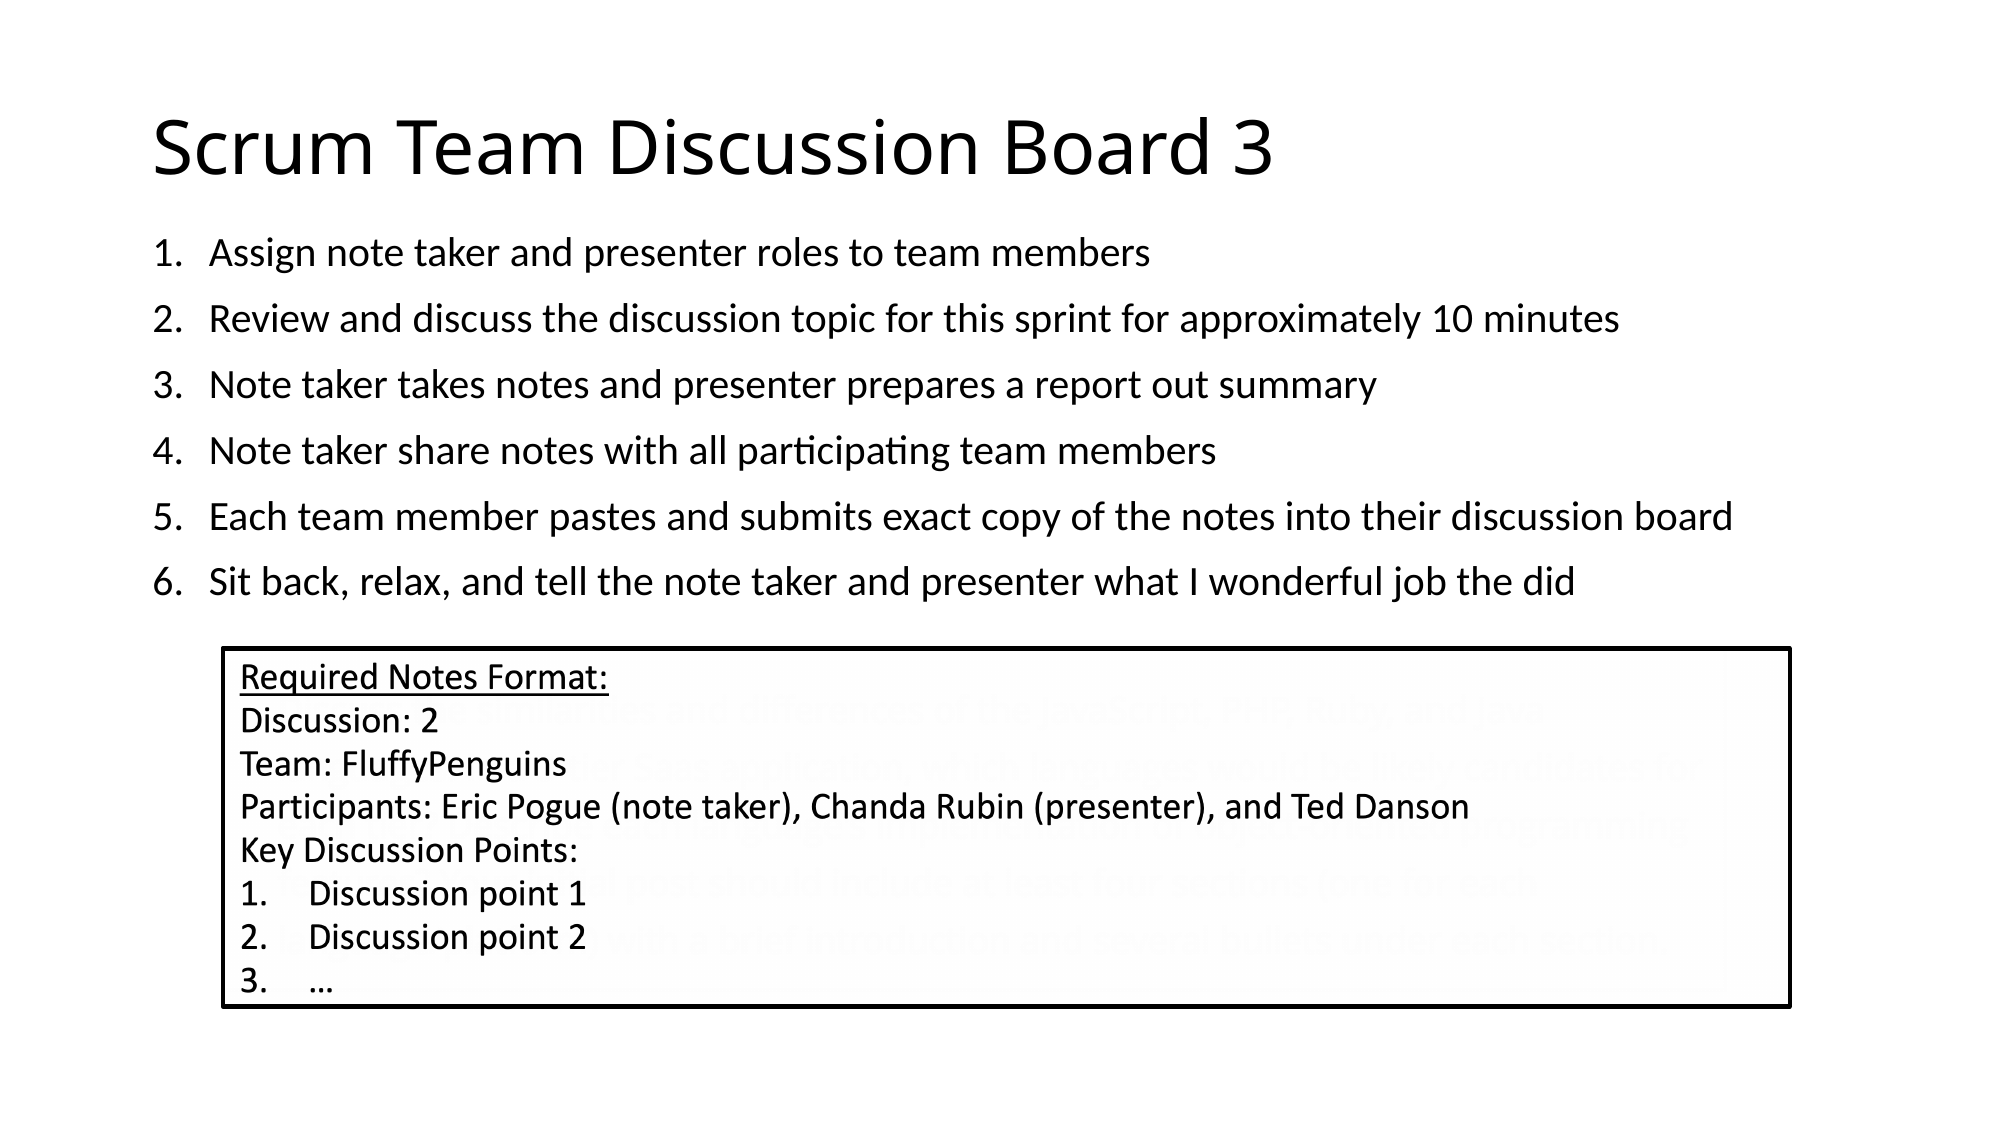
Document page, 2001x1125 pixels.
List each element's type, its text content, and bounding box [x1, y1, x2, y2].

picture [224, 650, 1788, 1005]
title Scrum Team Discussion Board 3 [137, 88, 1863, 213]
list Assign note taker and presenter roles to team members Review and discuss the discussion topic for this sprint for approximately 10 minutes Note taker takes notes and presenter prepares a report out summary Note taker share notes with all participating team members Each team member pastes and submits exact copy of the notes into their discussion board Sit back, relax, and tell the note taker and presenter what I wonderful job the did [137, 222, 1918, 1058]
